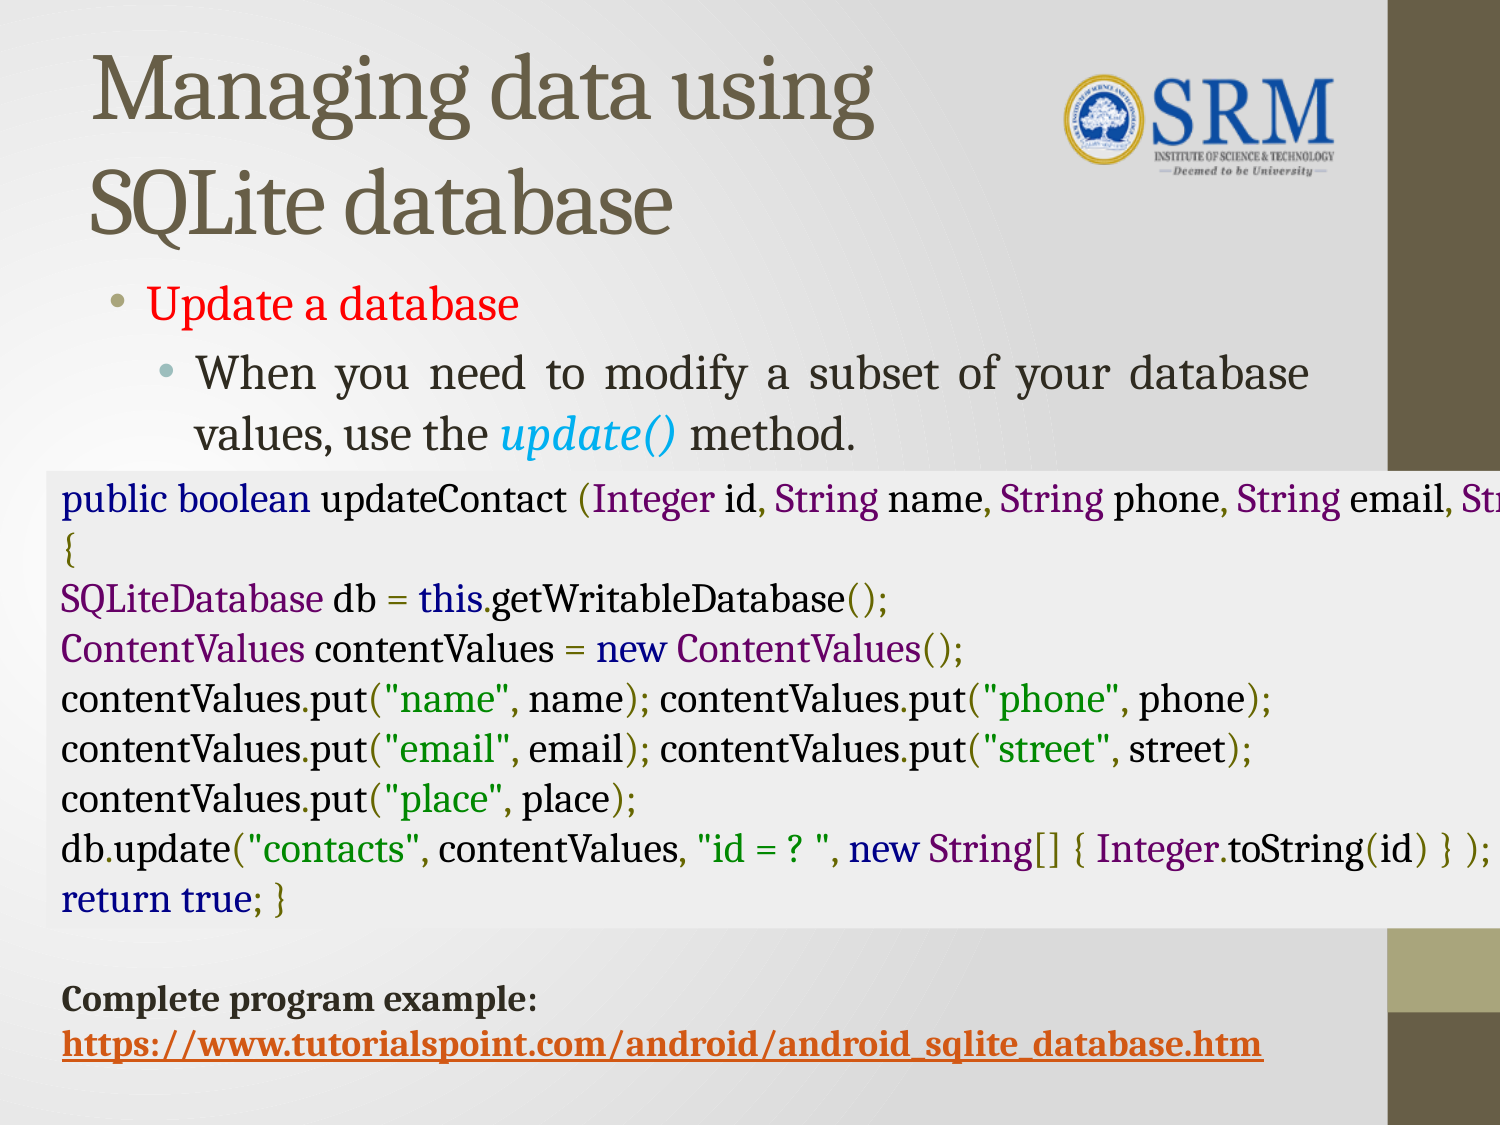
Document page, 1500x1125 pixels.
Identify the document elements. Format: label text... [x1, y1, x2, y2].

text_box public boolean updateContact (Integer id, String name, String phone, String email, String street,String place) { SQLiteDatabase db = this.getWritableDatabase(); ContentValues contentValues = new ContentValues(); contentValues.put("name", name); contentValues.put("phone", phone); contentValues.put("email", email); contentValues.put("street", street); contentValues.put("place", place); db.update("contacts", contentValues, "id = ? ", new String[] { Integer.toString(id) } ); return true; } [48, 470, 1500, 929]
title Managing data using SQLite database [75, 45, 1050, 233]
list Update a database When you need to modify a subset of your database values, use the update() method. [75, 262, 1325, 470]
text_box Complete program example: https://www.tutorialspoint.com/android/android_sqlite_database.htm [46, 831, 1325, 1117]
picture [1062, 37, 1338, 213]
